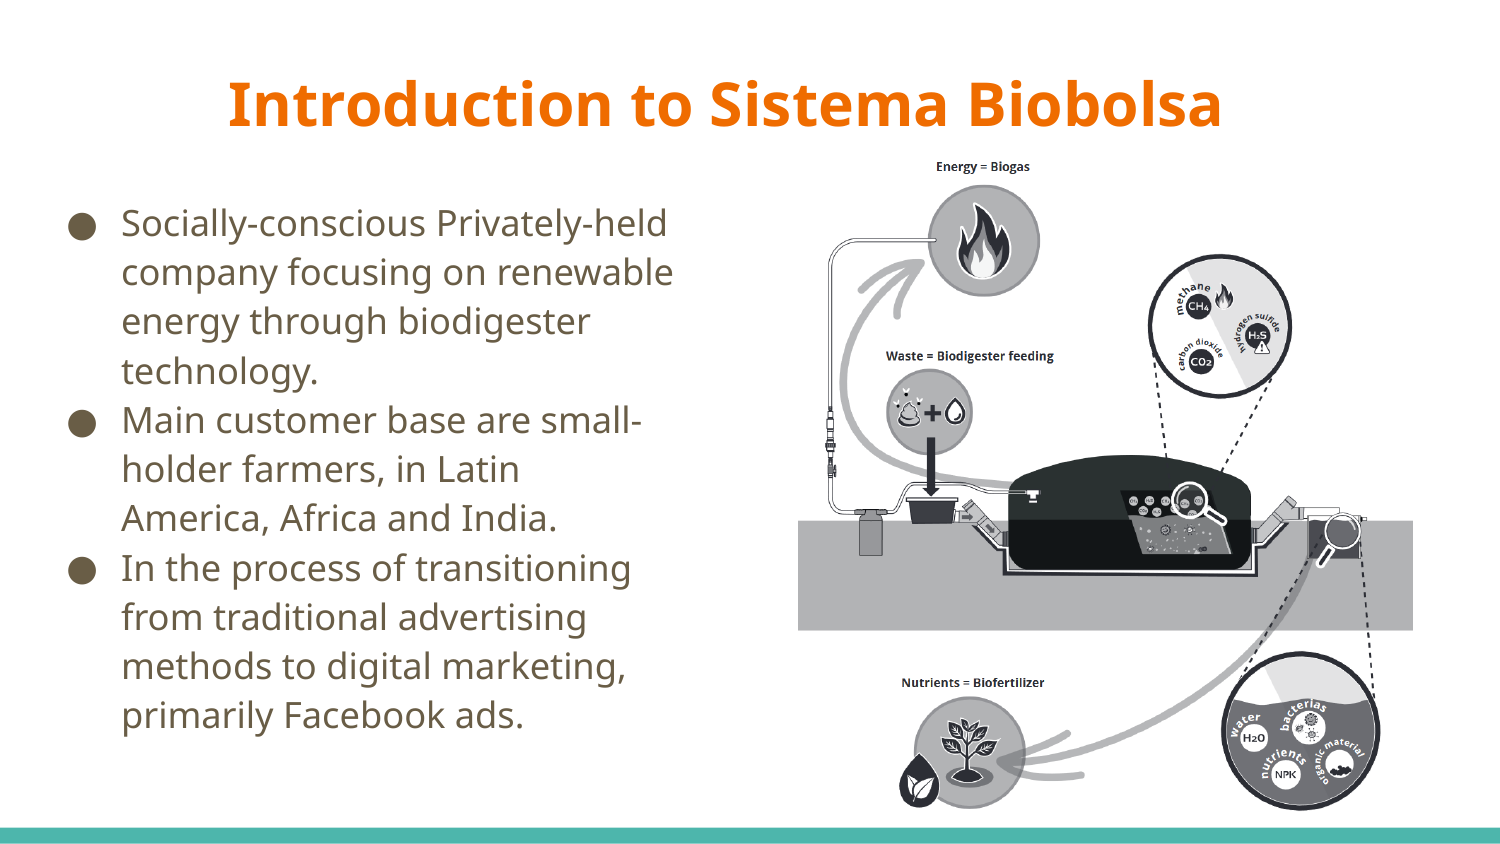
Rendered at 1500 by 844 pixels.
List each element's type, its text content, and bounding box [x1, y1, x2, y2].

list Socially-conscious Privately-held company focusing on renewable energy through biodigester technology. Main customer base are small-holder farmers, in Latin America, Africa and India. In the process of transitioning from traditional advertising methods to digital marketing, primarily Facebook ads. [33, 182, 692, 756]
picture [798, 150, 1414, 820]
title Introduction to Sistema Biobolsa [213, 46, 1368, 161]
